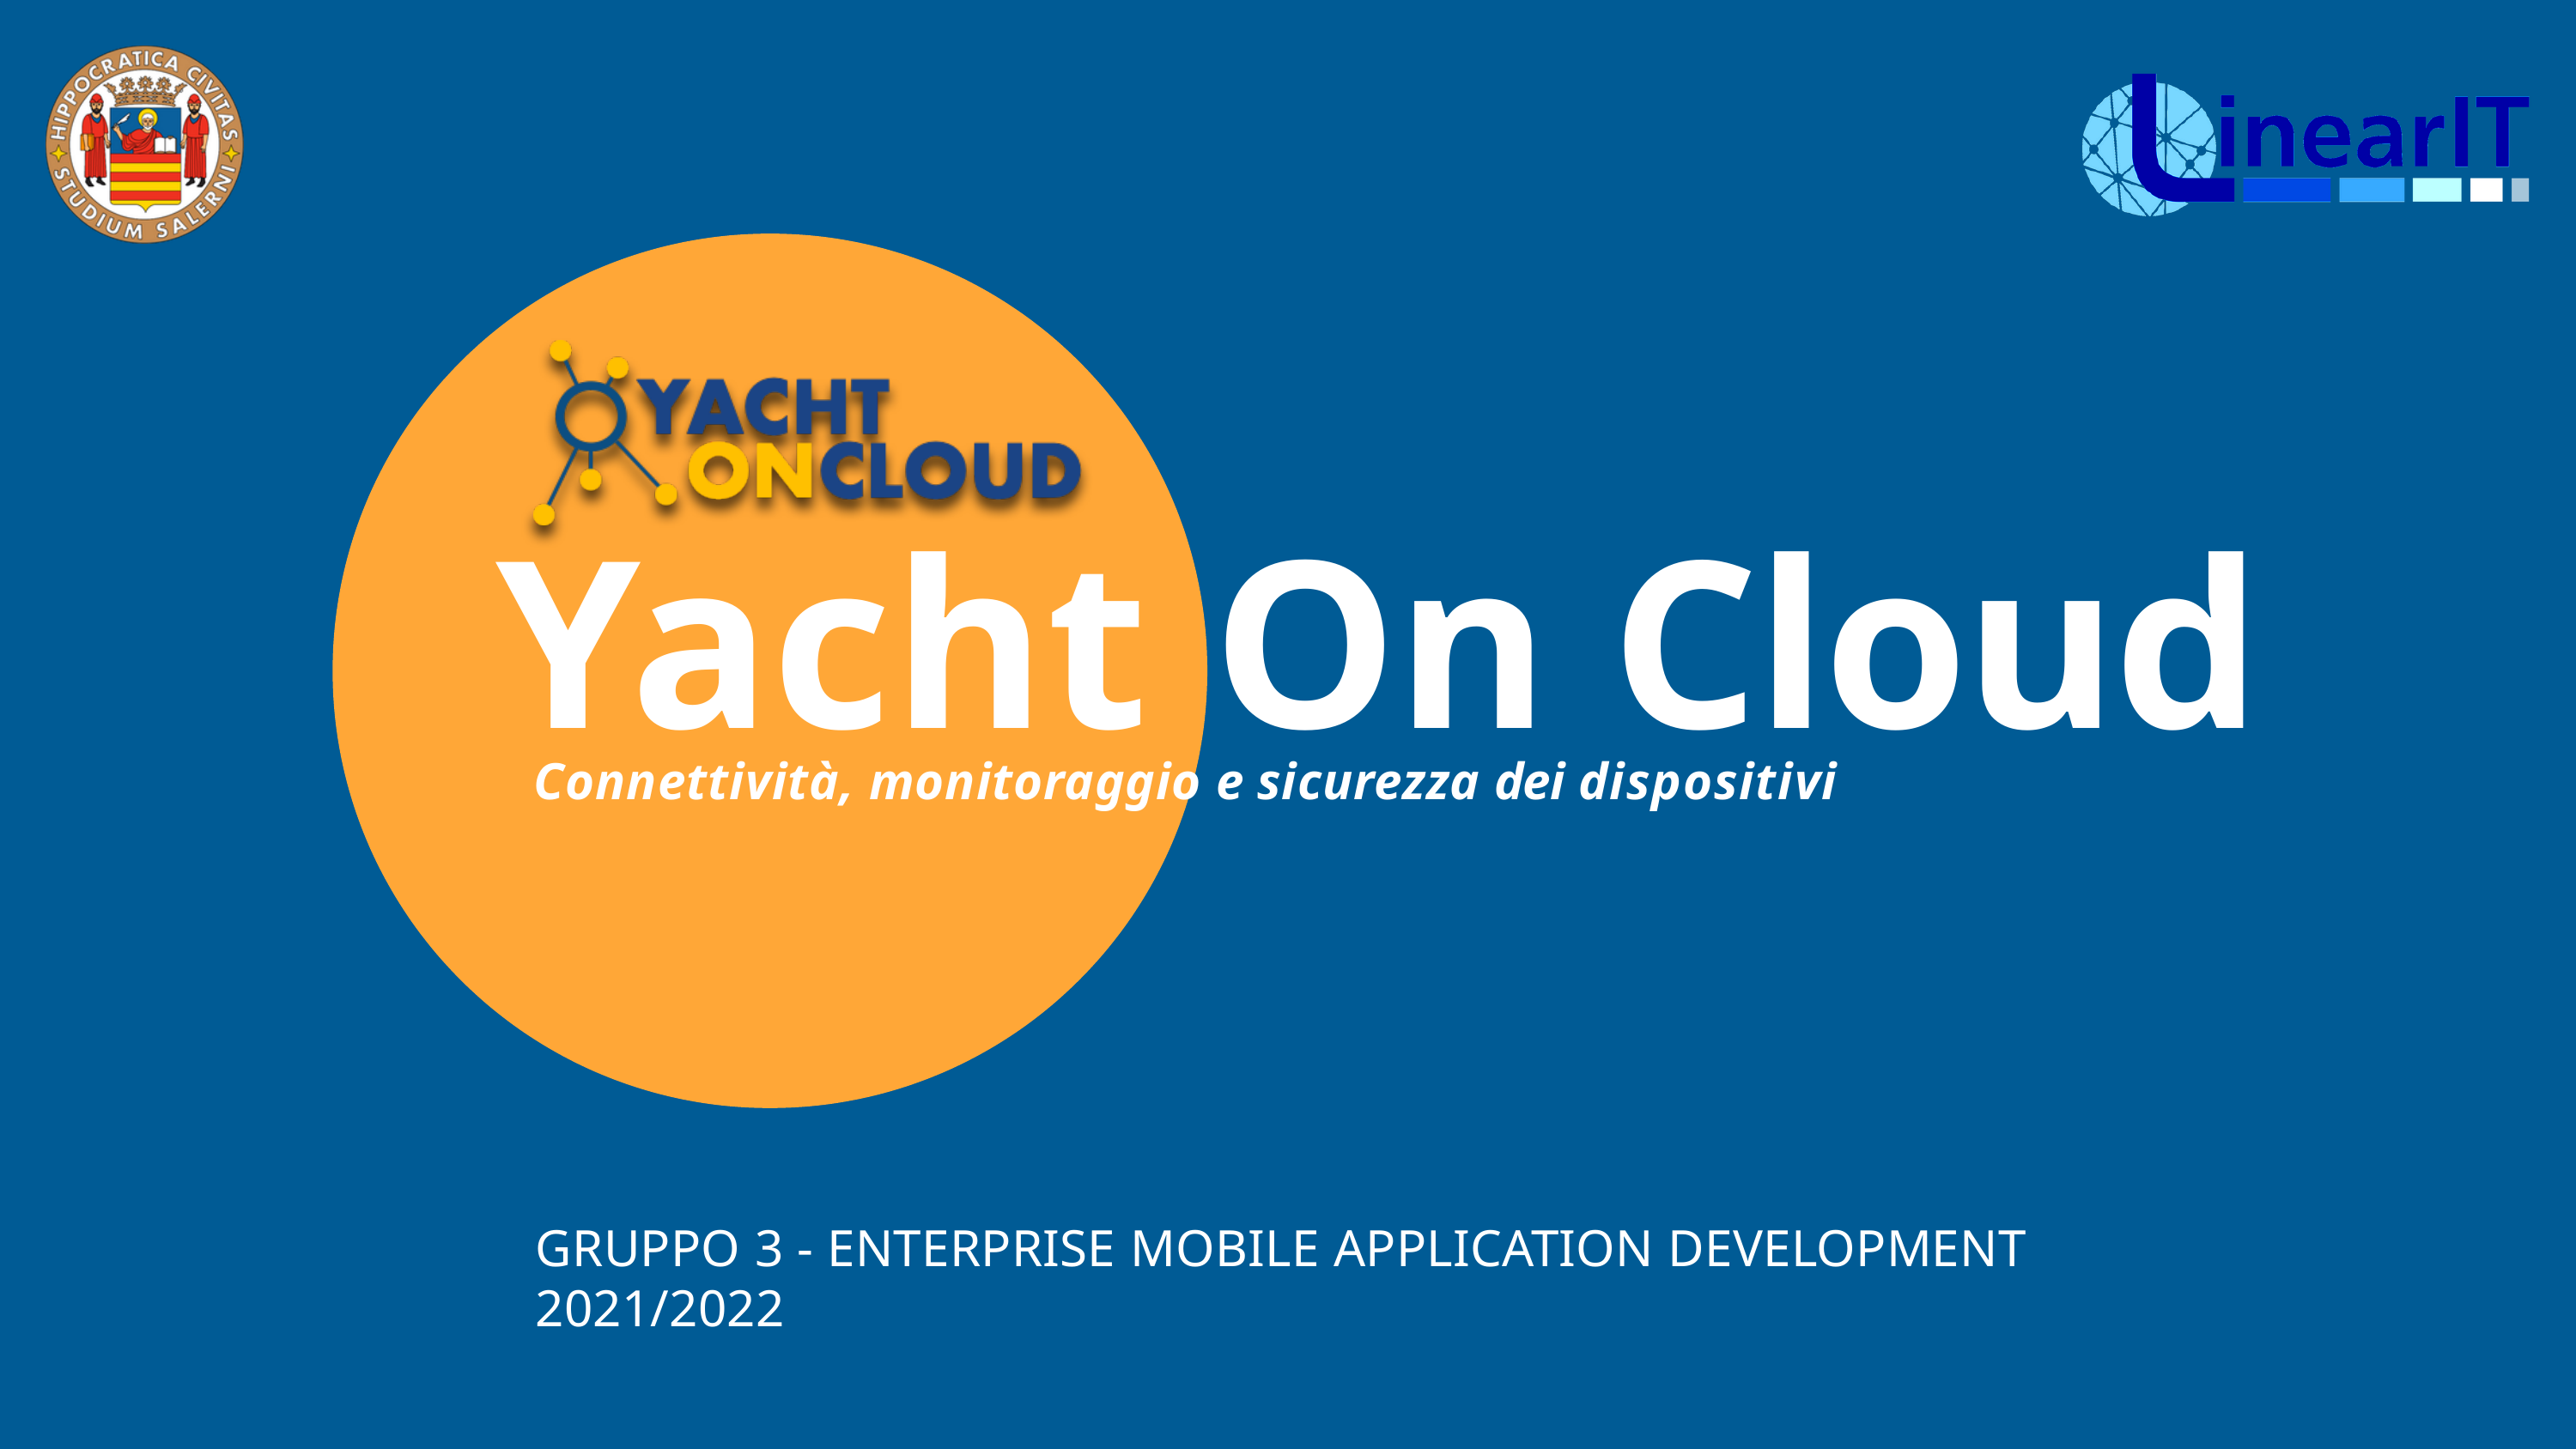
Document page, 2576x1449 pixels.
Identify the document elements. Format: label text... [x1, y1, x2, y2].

title Yacht On Cloud [494, 494, 2293, 776]
picture [533, 340, 1128, 561]
text_box Connettività, monitoraggio e sicurezza dei dispositivi [532, 747, 1855, 809]
picture [46, 45, 244, 244]
picture [2035, 9, 2576, 280]
text_box [332, 233, 1185, 1108]
text_box GRUPPO 3 - ENTERPRISE MOBILE APPLICATION DEVELOPMENT 2021/2022 [533, 1215, 2139, 1337]
